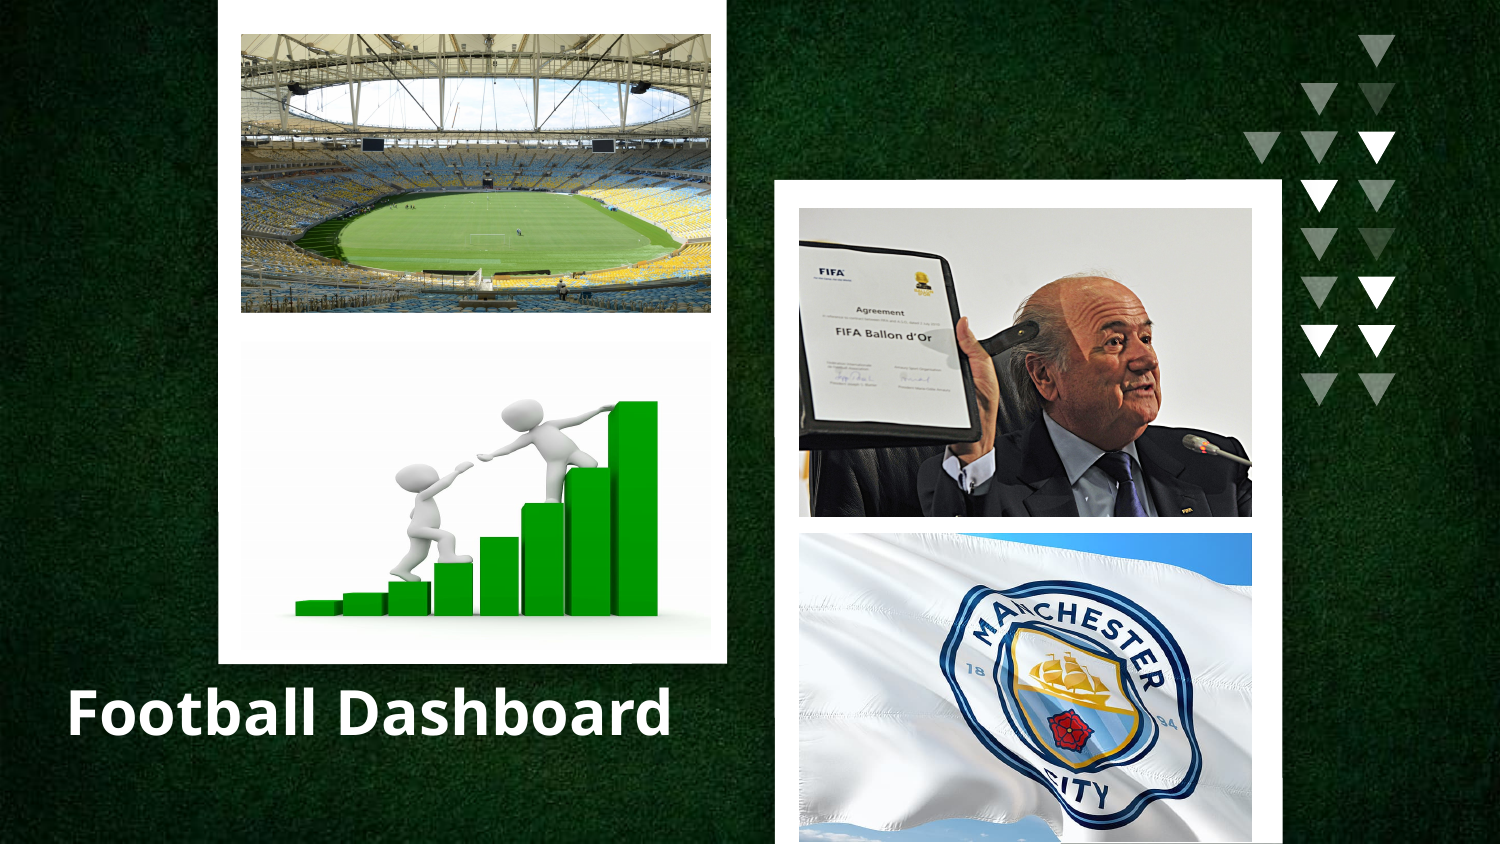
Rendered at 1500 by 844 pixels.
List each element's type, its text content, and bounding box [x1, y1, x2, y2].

text_box Football Dashboard [28, 658, 711, 842]
text_box [774, 179, 1283, 844]
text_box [1242, 34, 1396, 455]
picture [241, 341, 711, 650]
picture [799, 533, 1252, 843]
text_box [217, 0, 728, 664]
picture [0, 0, 1500, 844]
picture [241, 34, 711, 314]
picture [799, 208, 1252, 517]
